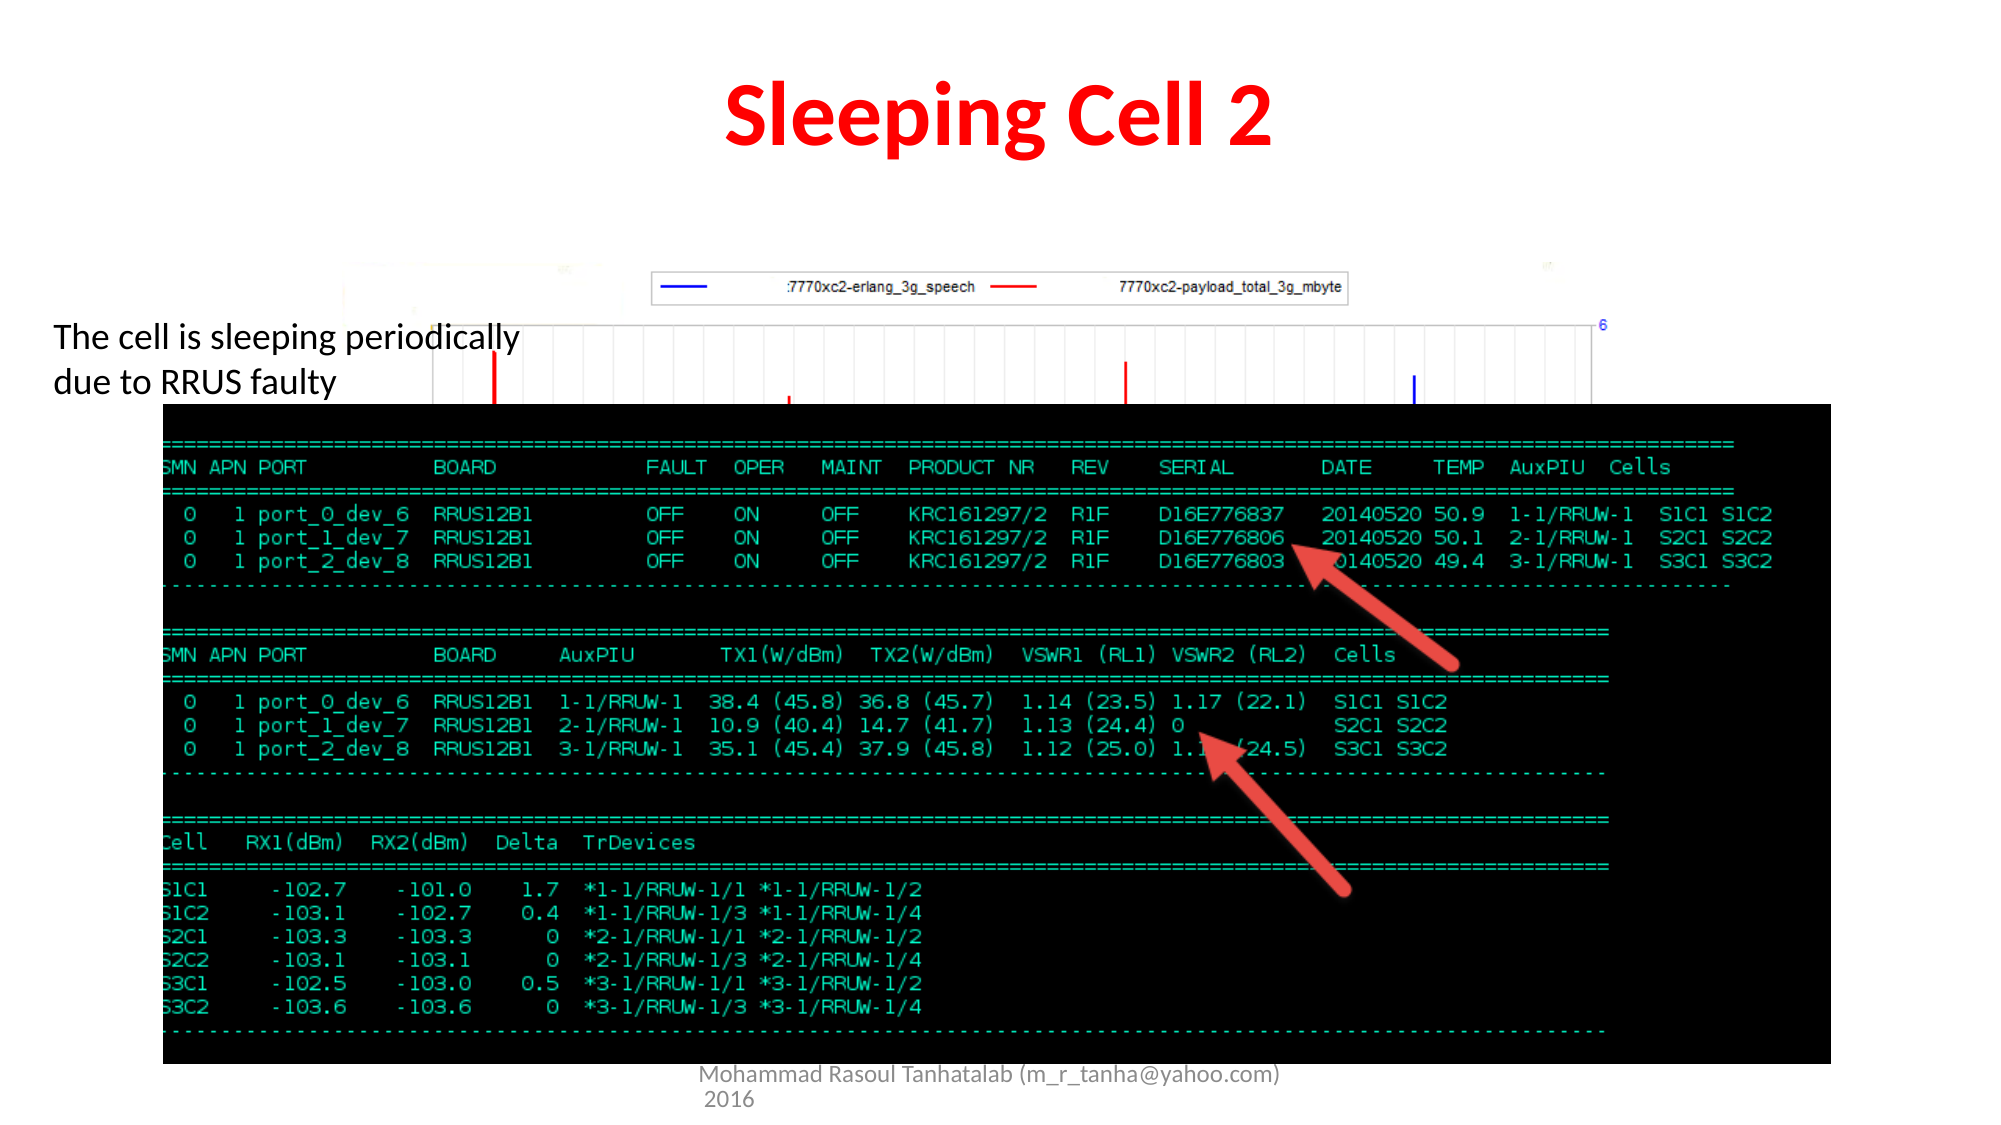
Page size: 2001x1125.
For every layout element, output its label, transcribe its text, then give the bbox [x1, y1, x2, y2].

footer Mohammad Rasoul Tanhatalab (m_r_tanha@yahoo.com) 2016 [683, 1075, 1317, 1103]
picture [163, 404, 1832, 1065]
title Sleeping Cell 2 [99, 45, 1900, 173]
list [342, 262, 1658, 403]
text_box The cell is sleeping periodically due to RRUS faulty [38, 304, 337, 410]
